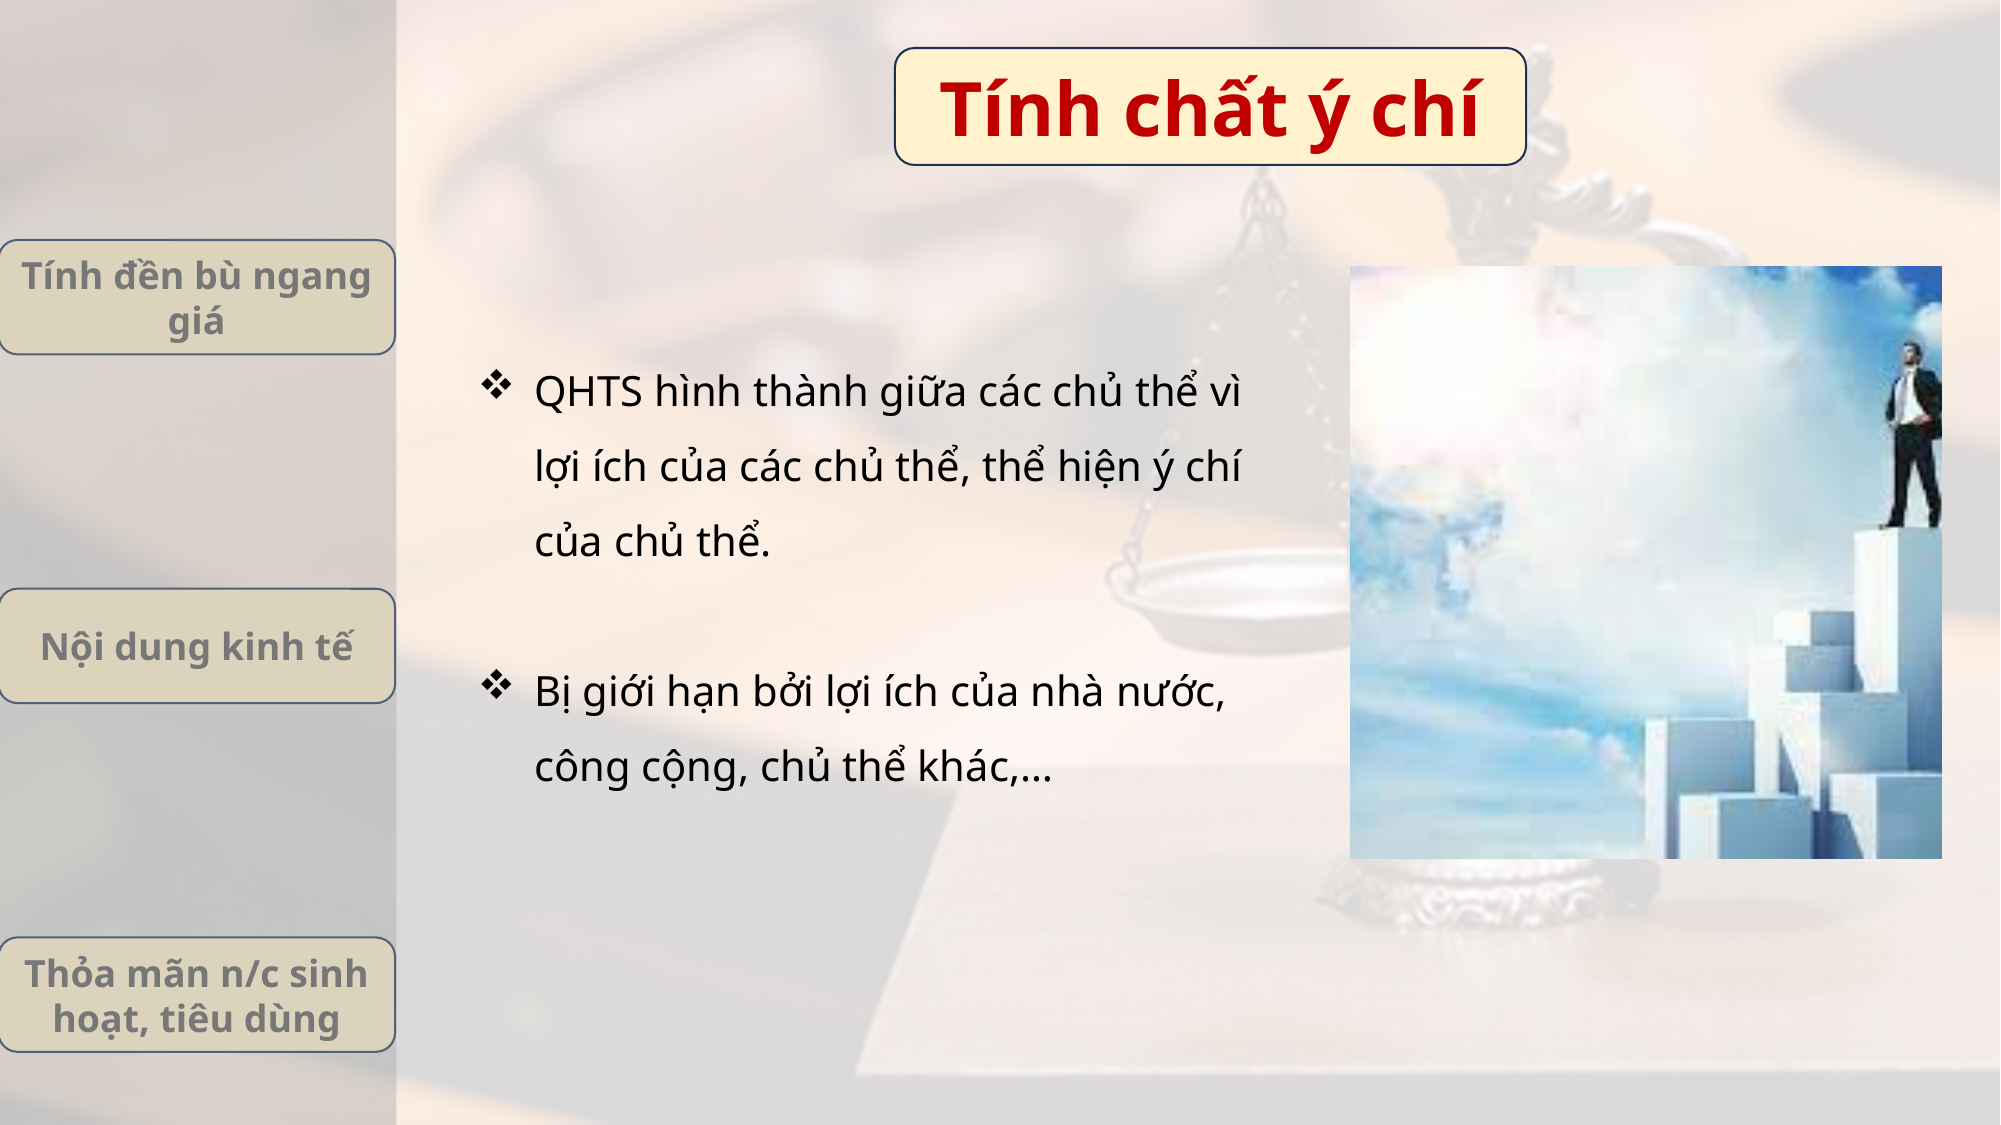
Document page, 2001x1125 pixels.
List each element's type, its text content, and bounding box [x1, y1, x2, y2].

text_box QHTS hình thành giữa các chủ thể vì lợi ích của các chủ thể, thể hiện ý chí của chủ thể. Bị giới hạn bởi lợi ích của nhà nước, công cộng, chủ thể khác,… [463, 332, 1284, 797]
picture [1350, 266, 1942, 859]
text_box [0, 0, 398, 1125]
text_box Tính chất ý chí [893, 46, 1528, 166]
